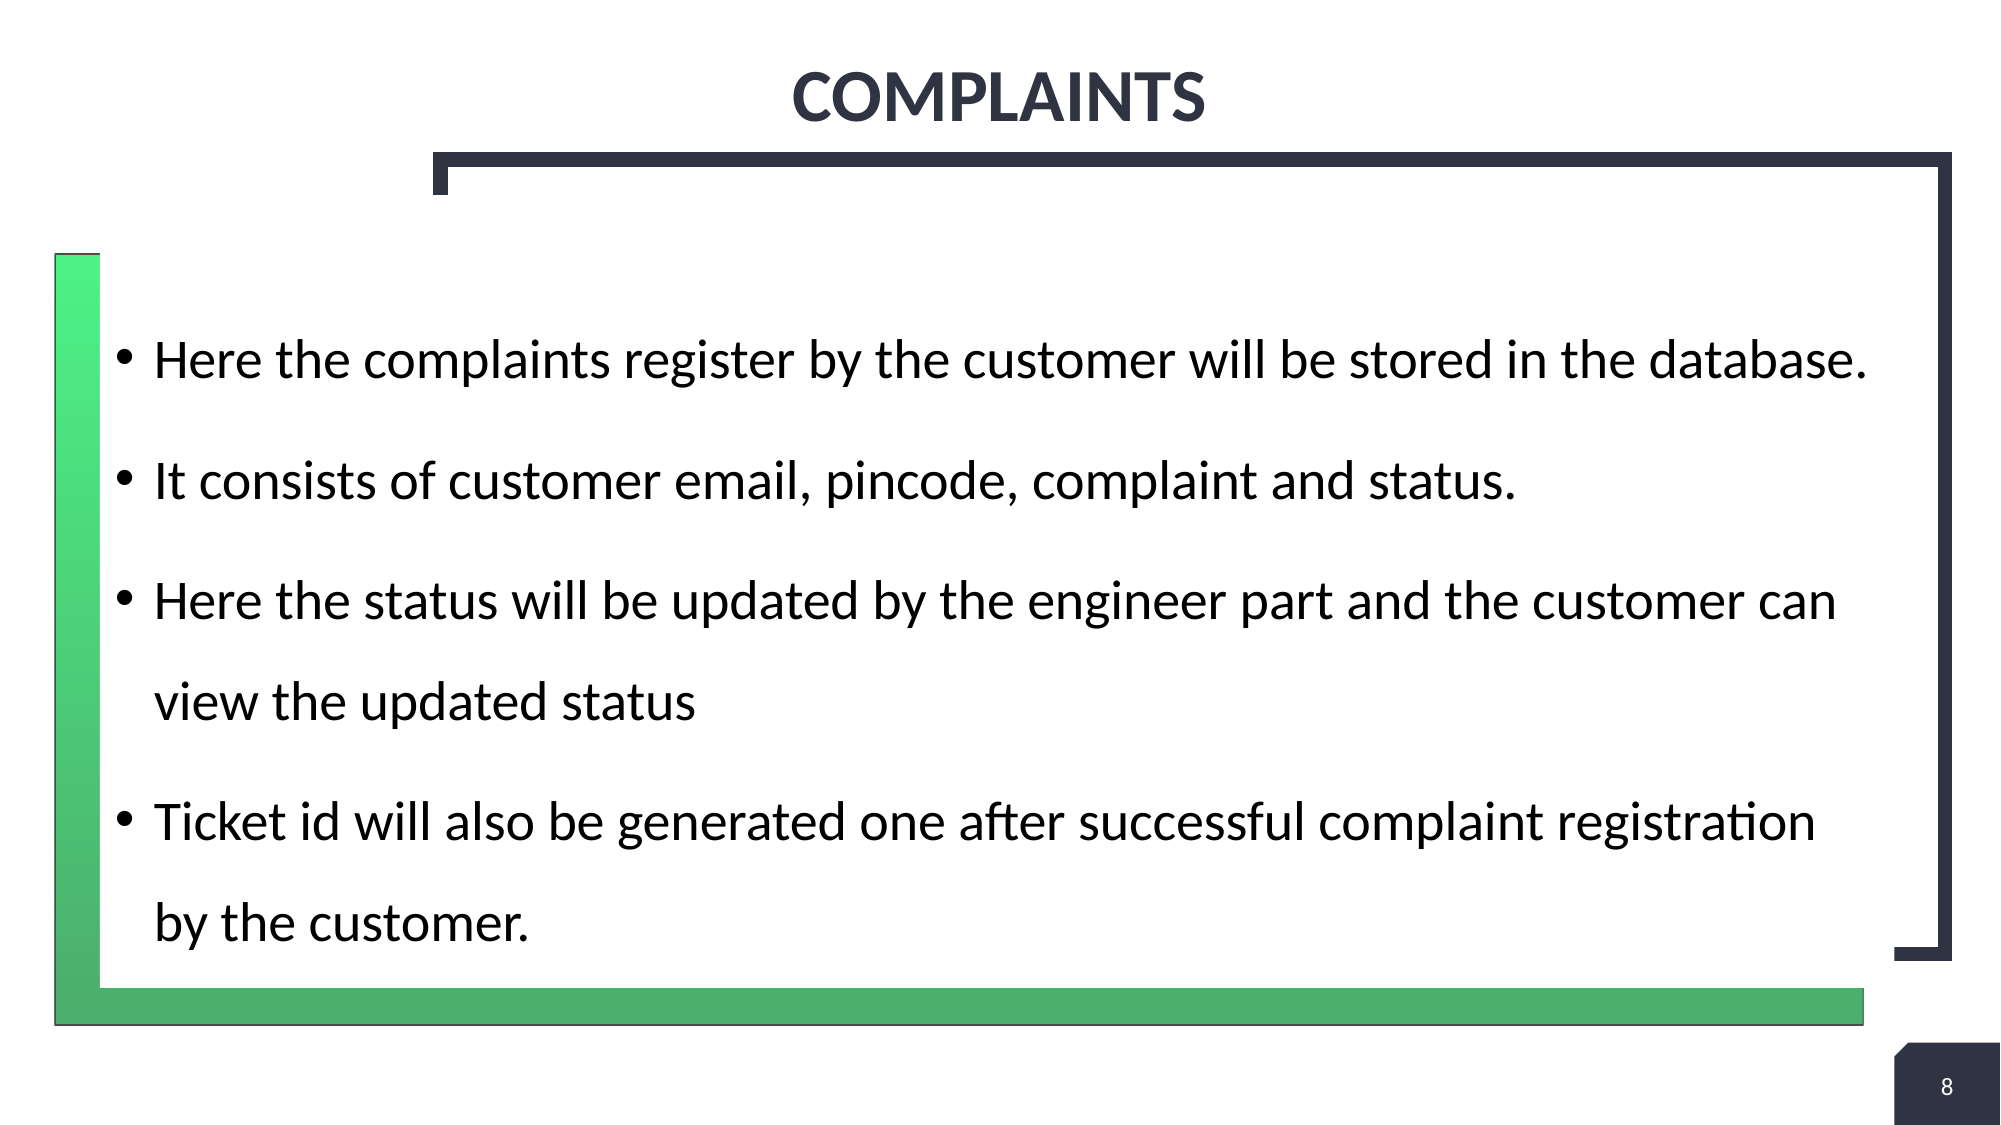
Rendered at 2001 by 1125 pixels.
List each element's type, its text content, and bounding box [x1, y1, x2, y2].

title Complaints [97, 0, 1903, 196]
list Here the complaints register by the customer will be stored in the database. It consists of customer email, pincode, complaint and status. Here the status will be updated by the engineer part and the customer can view the updated status Ticket id will also be generated one after successful complaint registration by the customer. [99, 195, 1895, 988]
slide_number 8 [1894, 1052, 2000, 1119]
